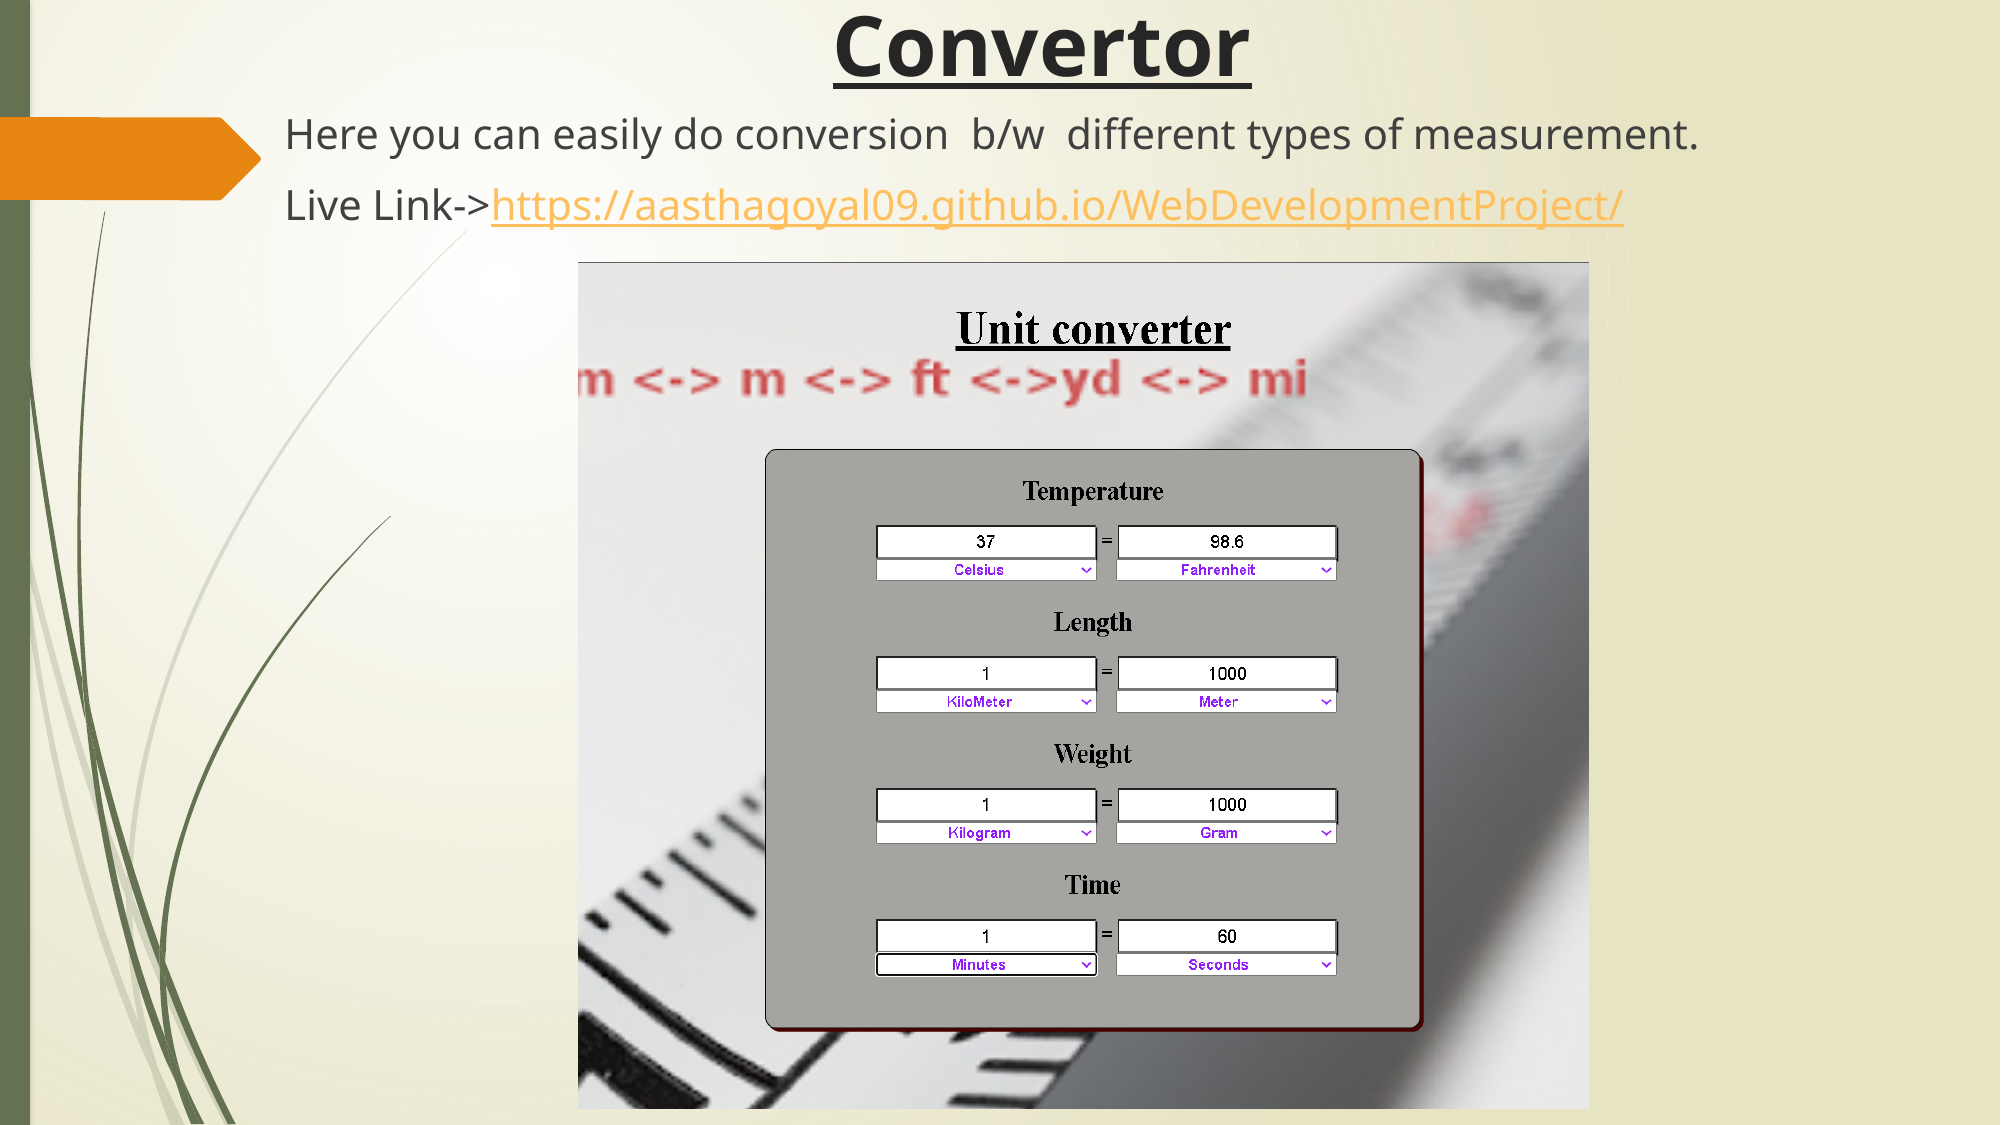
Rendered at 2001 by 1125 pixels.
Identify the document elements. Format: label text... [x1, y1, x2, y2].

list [577, 261, 1589, 1109]
list Here you can easily do conversion b/w different types of measurement. Live Link->https://aasthagoyal09.github.io/WebDevelopmentProject/ [269, 100, 1863, 263]
title Unit Convertor [754, 16, 1330, 100]
